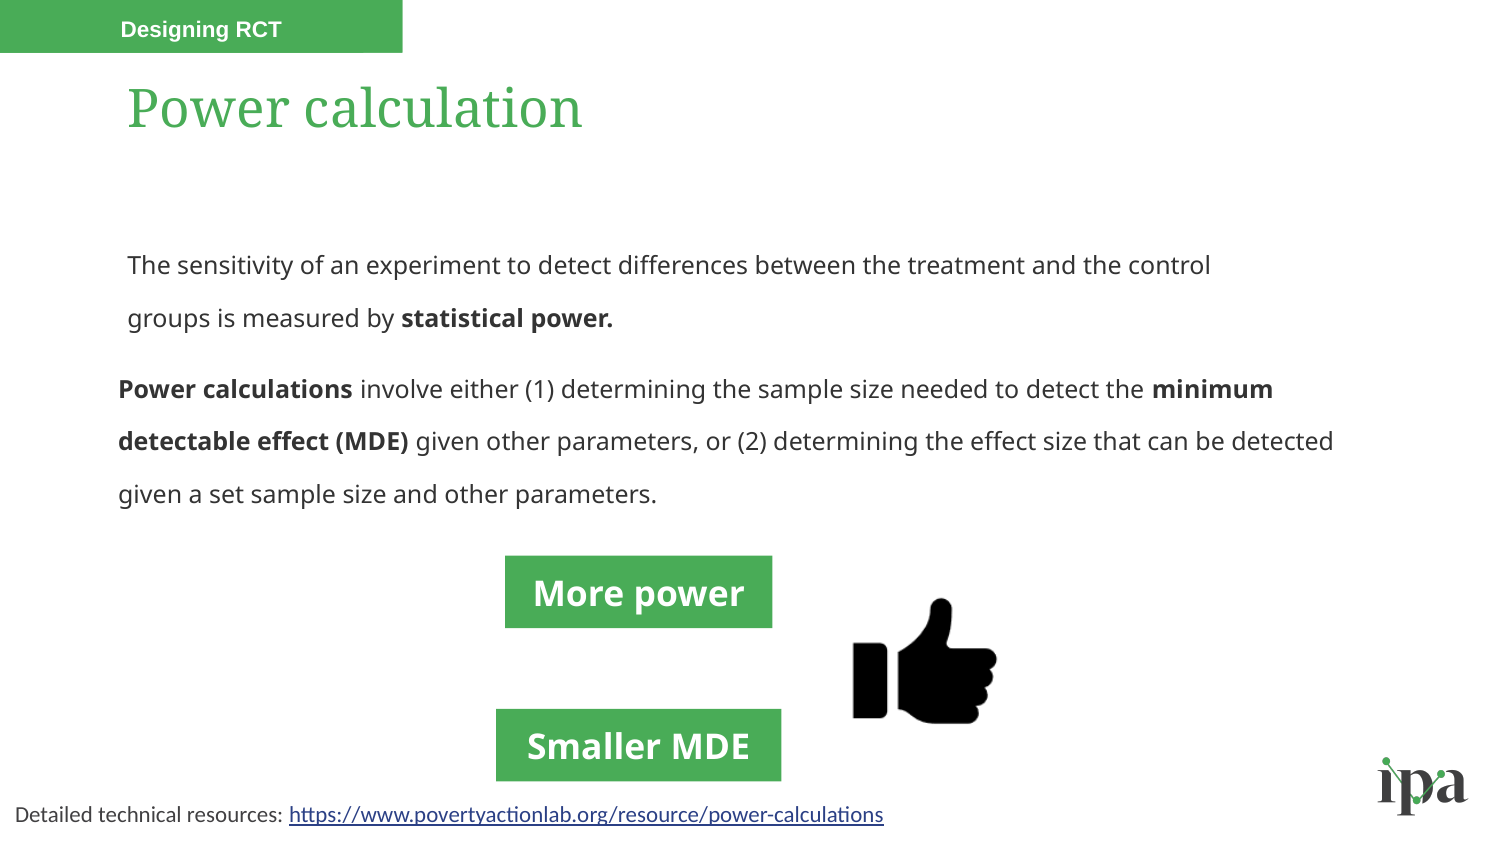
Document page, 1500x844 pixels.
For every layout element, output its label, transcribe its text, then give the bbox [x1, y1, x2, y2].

text_box Detailed technical resources: https://www.povertyactionlab.org/resource/power-calculations [0, 785, 1155, 841]
text_box Smaller MDE [496, 708, 782, 782]
picture [1371, 752, 1473, 820]
text_box Designing RCT [0, 0, 403, 53]
text_box More power [505, 555, 773, 629]
picture [839, 575, 1012, 747]
text_box The sensitivity of an experiment to detect differences between the treatment and the control groups is measured by statistical power. [112, 219, 1317, 340]
title Power calculation [112, 59, 1407, 154]
list Power calculations involve either (1) determining the sample size needed to detect the minimum detectable effect (MDE) given other parameters, or (2) determining the effect size that can be detected given a set sample size and other parameters. [103, 336, 1397, 616]
